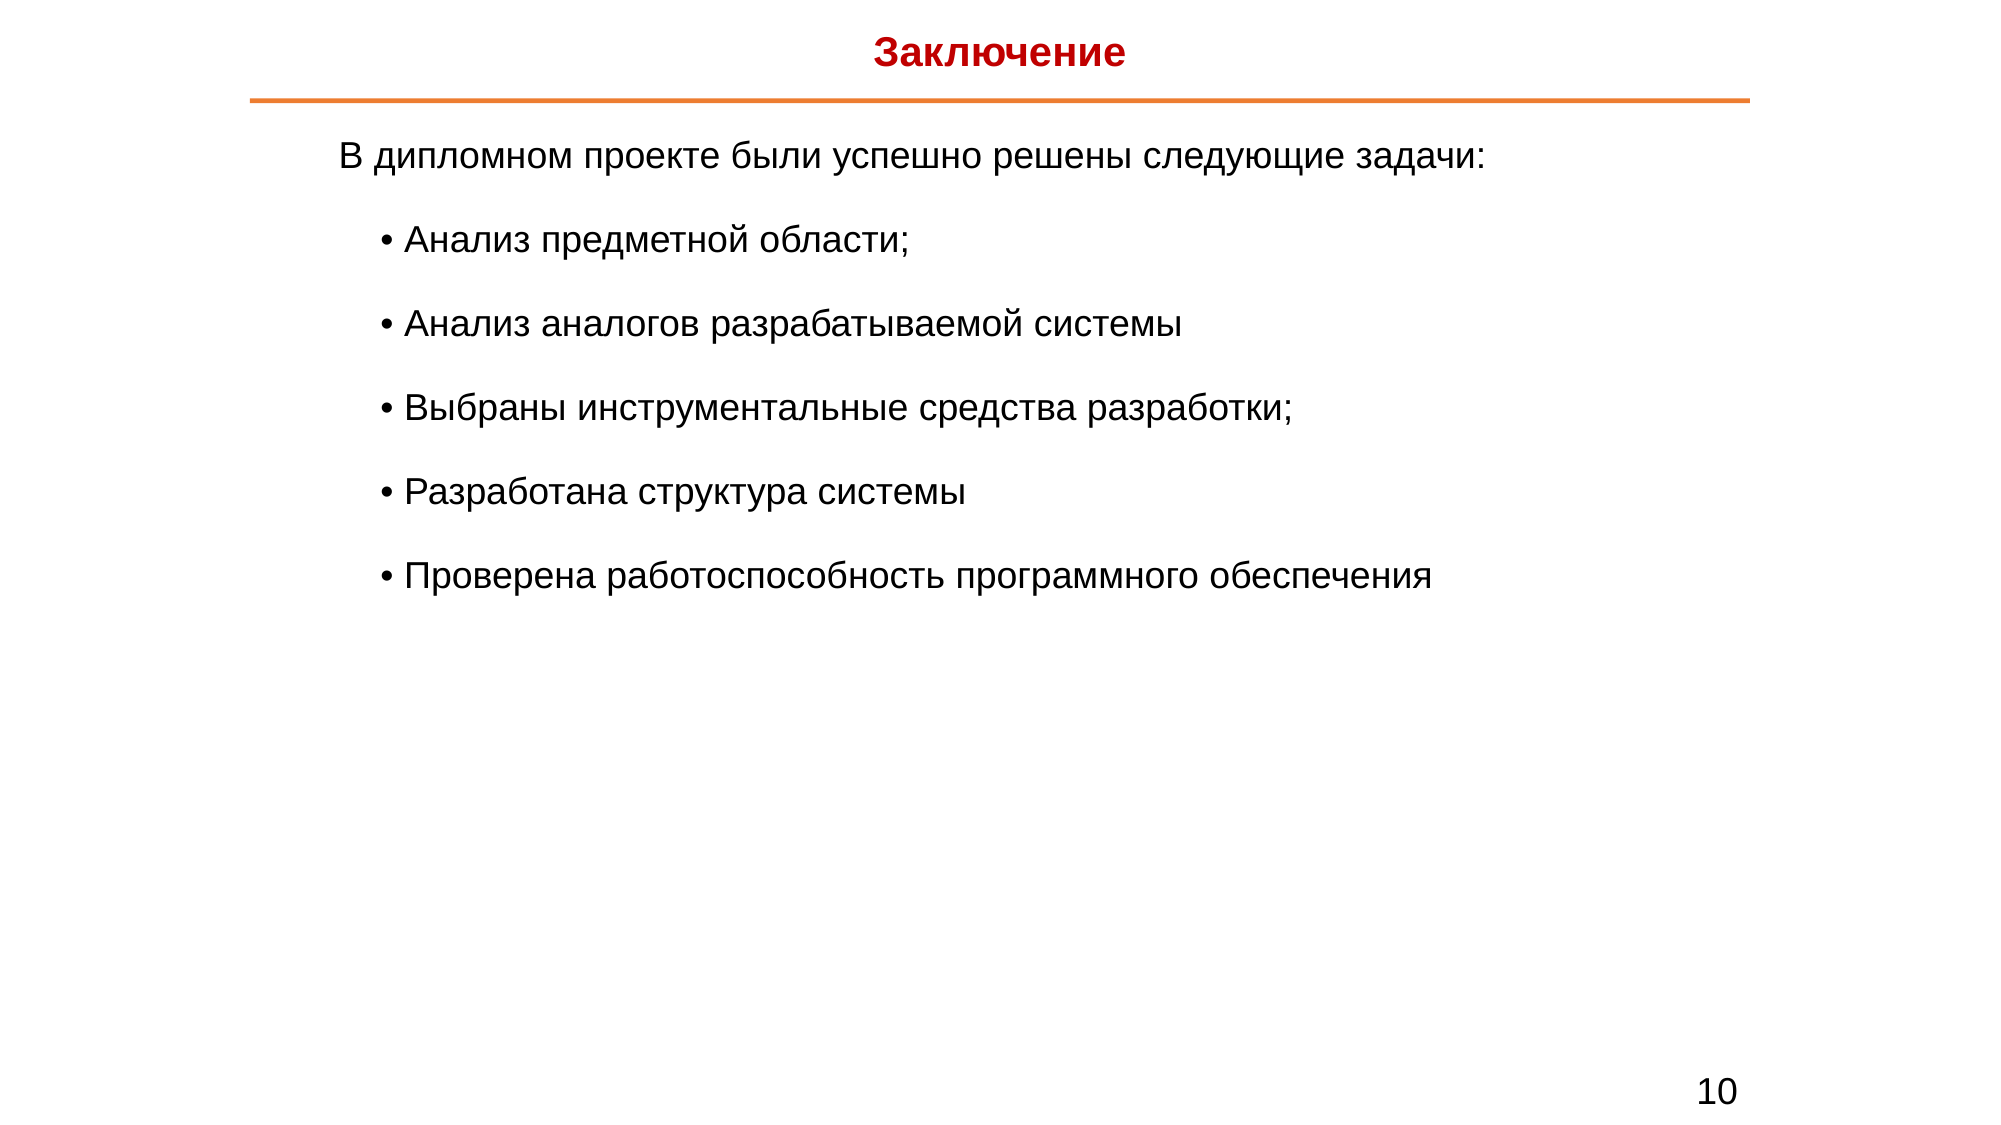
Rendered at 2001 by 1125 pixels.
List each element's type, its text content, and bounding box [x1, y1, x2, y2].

text_box 10 [1667, 1036, 1777, 1119]
text_box В дипломном проекте были успешно решены следующие задачи: • Анализ предметной области; • Анализ аналогов разрабатываемой системы • Выбраны инструментальные средства разработки; • Разработана структура системы • Проверена работоспособность программного обеспечения [249, 100, 1727, 688]
text_box Заключение [249, 17, 1750, 83]
